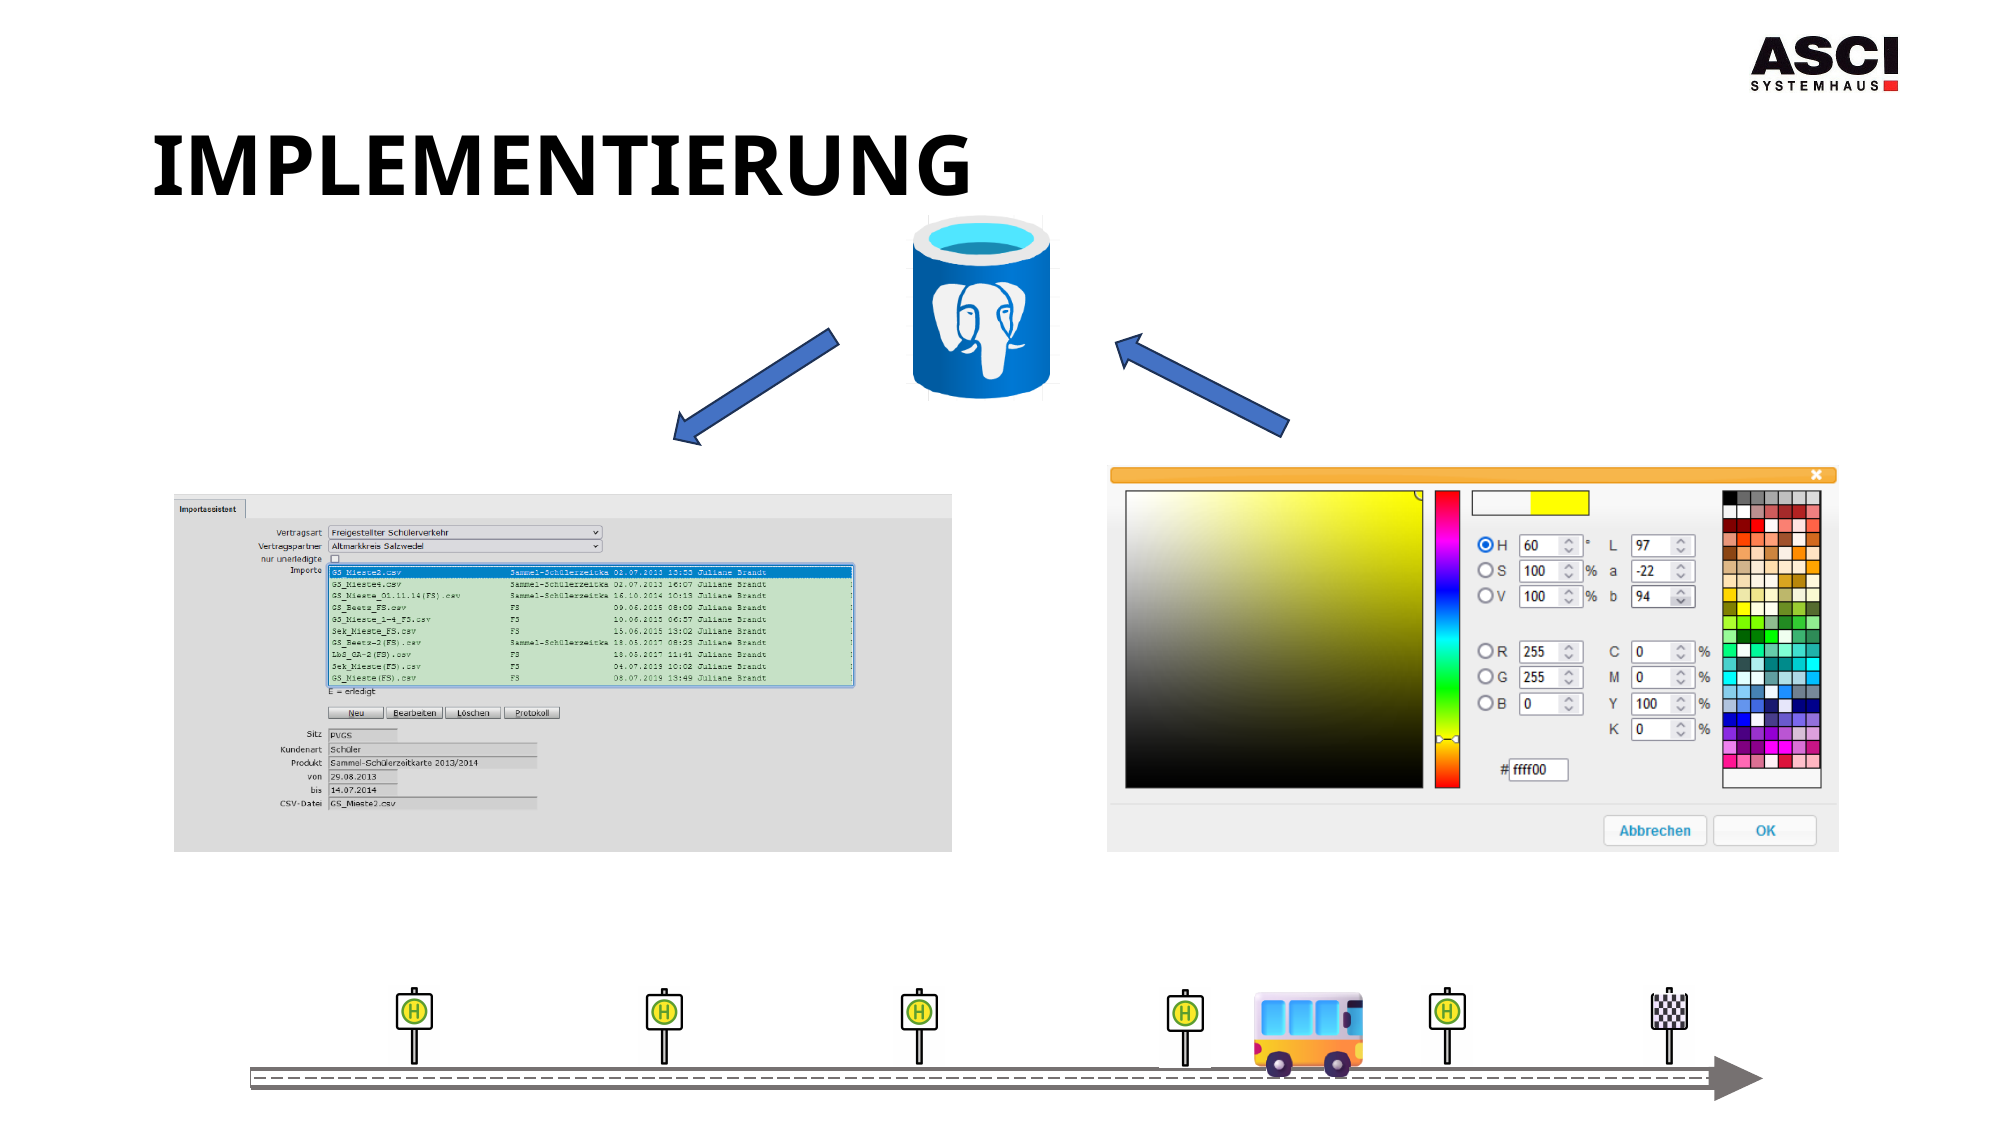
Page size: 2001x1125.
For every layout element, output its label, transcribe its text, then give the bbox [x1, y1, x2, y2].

picture [1159, 987, 1211, 1068]
picture [906, 215, 1060, 401]
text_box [1643, 985, 1695, 1066]
text_box [672, 327, 840, 446]
title IMPLEMENTIERUNG [137, 59, 1863, 278]
text_box [1708, 1055, 1764, 1101]
picture [174, 494, 952, 852]
picture [1107, 465, 1839, 852]
picture [638, 986, 690, 1066]
picture [387, 985, 440, 1066]
picture [1421, 985, 1473, 1066]
picture [1244, 980, 1371, 1077]
text_box [1114, 332, 1291, 439]
picture [1749, 34, 1900, 93]
picture [893, 986, 945, 1066]
